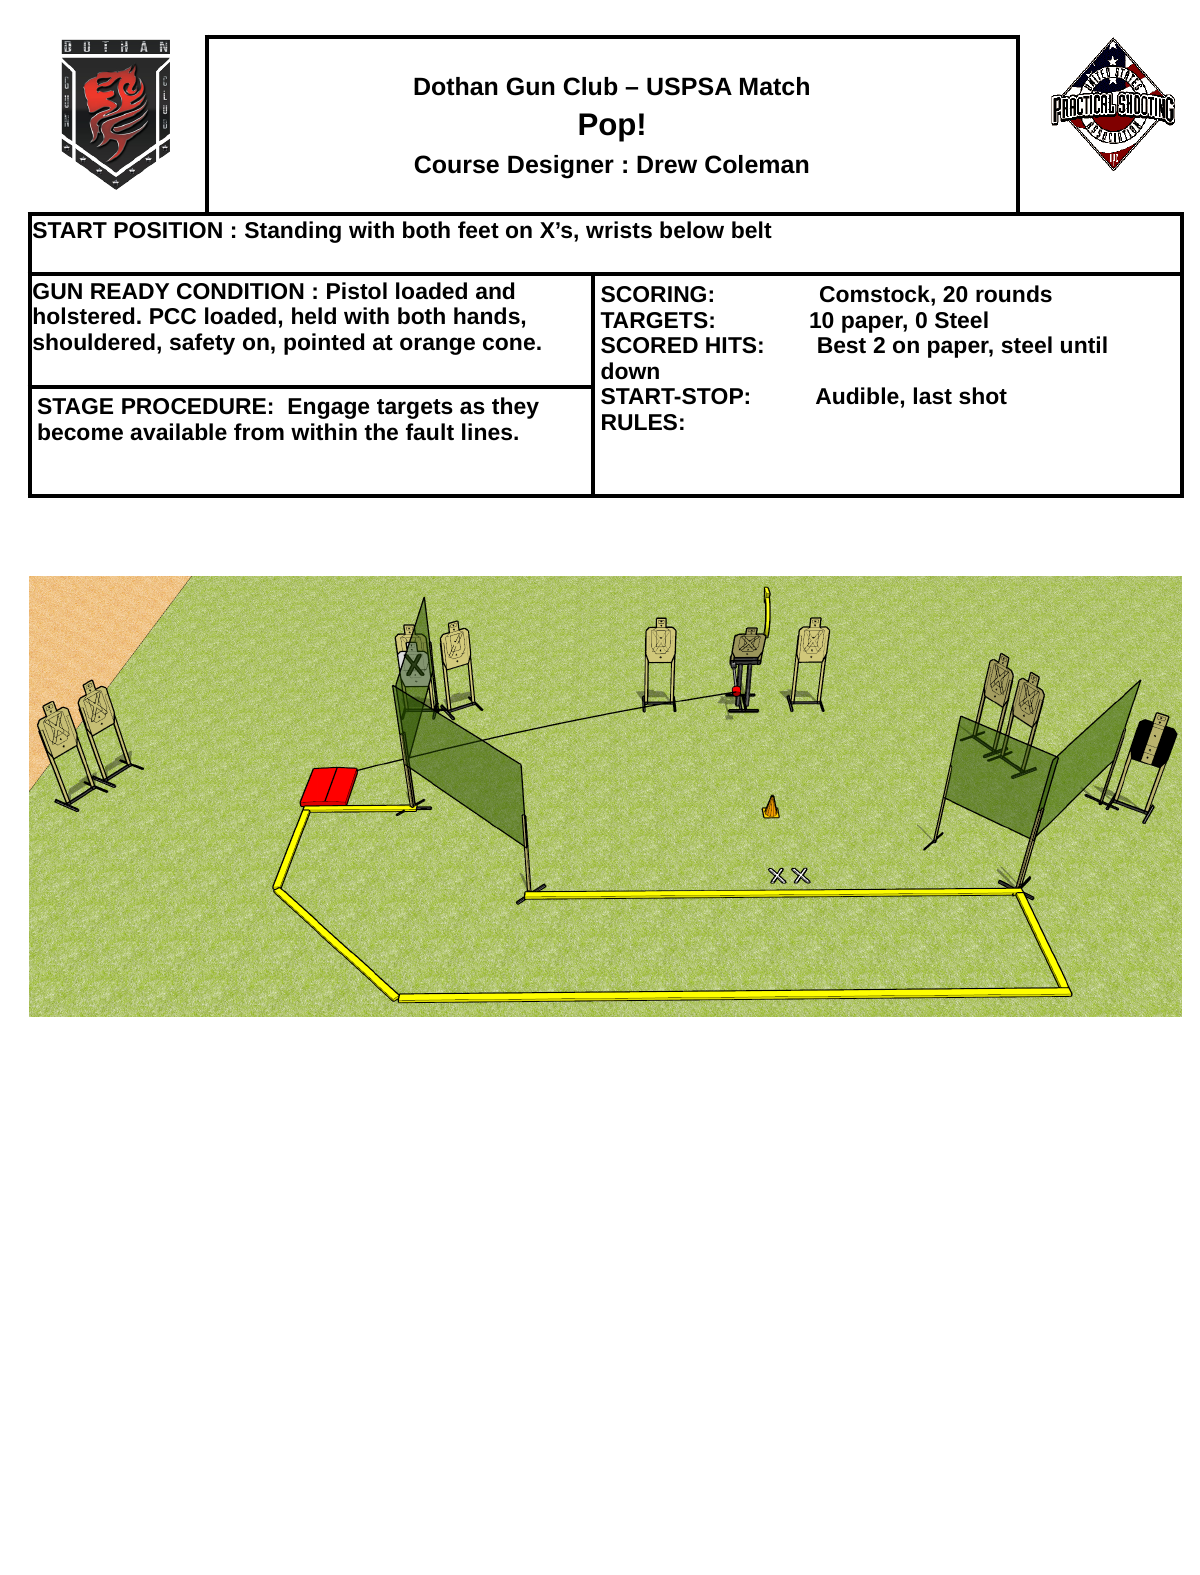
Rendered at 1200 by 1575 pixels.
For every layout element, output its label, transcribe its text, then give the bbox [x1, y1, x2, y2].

picture [58, 36, 173, 193]
picture [29, 576, 1182, 1017]
picture [1044, 36, 1183, 175]
table_cell STAGE PROCEDURE: Engage targets as they become available from within the fault lines. [32, 389, 591, 494]
table_header Dothan Gun Club – USPSA Match Pop! Course Designer : Drew Coleman [209, 39, 1016, 212]
table_cell SCORING: Comstock, 20 rounds TARGETS: 10 paper, 0 Steel SCORED HITS: Best 2 on paper, steel until down START-STOP: Audible, last shot RULES: [595, 276, 1180, 494]
table_cell START POSITION : Standing with both feet on X’s, wrists below belt [32, 216, 1180, 272]
table_header [1020, 37, 1182, 212]
table_header [30, 37, 205, 212]
table_cell GUN READY CONDITION : Pistol loaded and holstered. PCC loaded, held with both hands, shouldered, safety on, pointed at orange cone. [32, 276, 591, 385]
